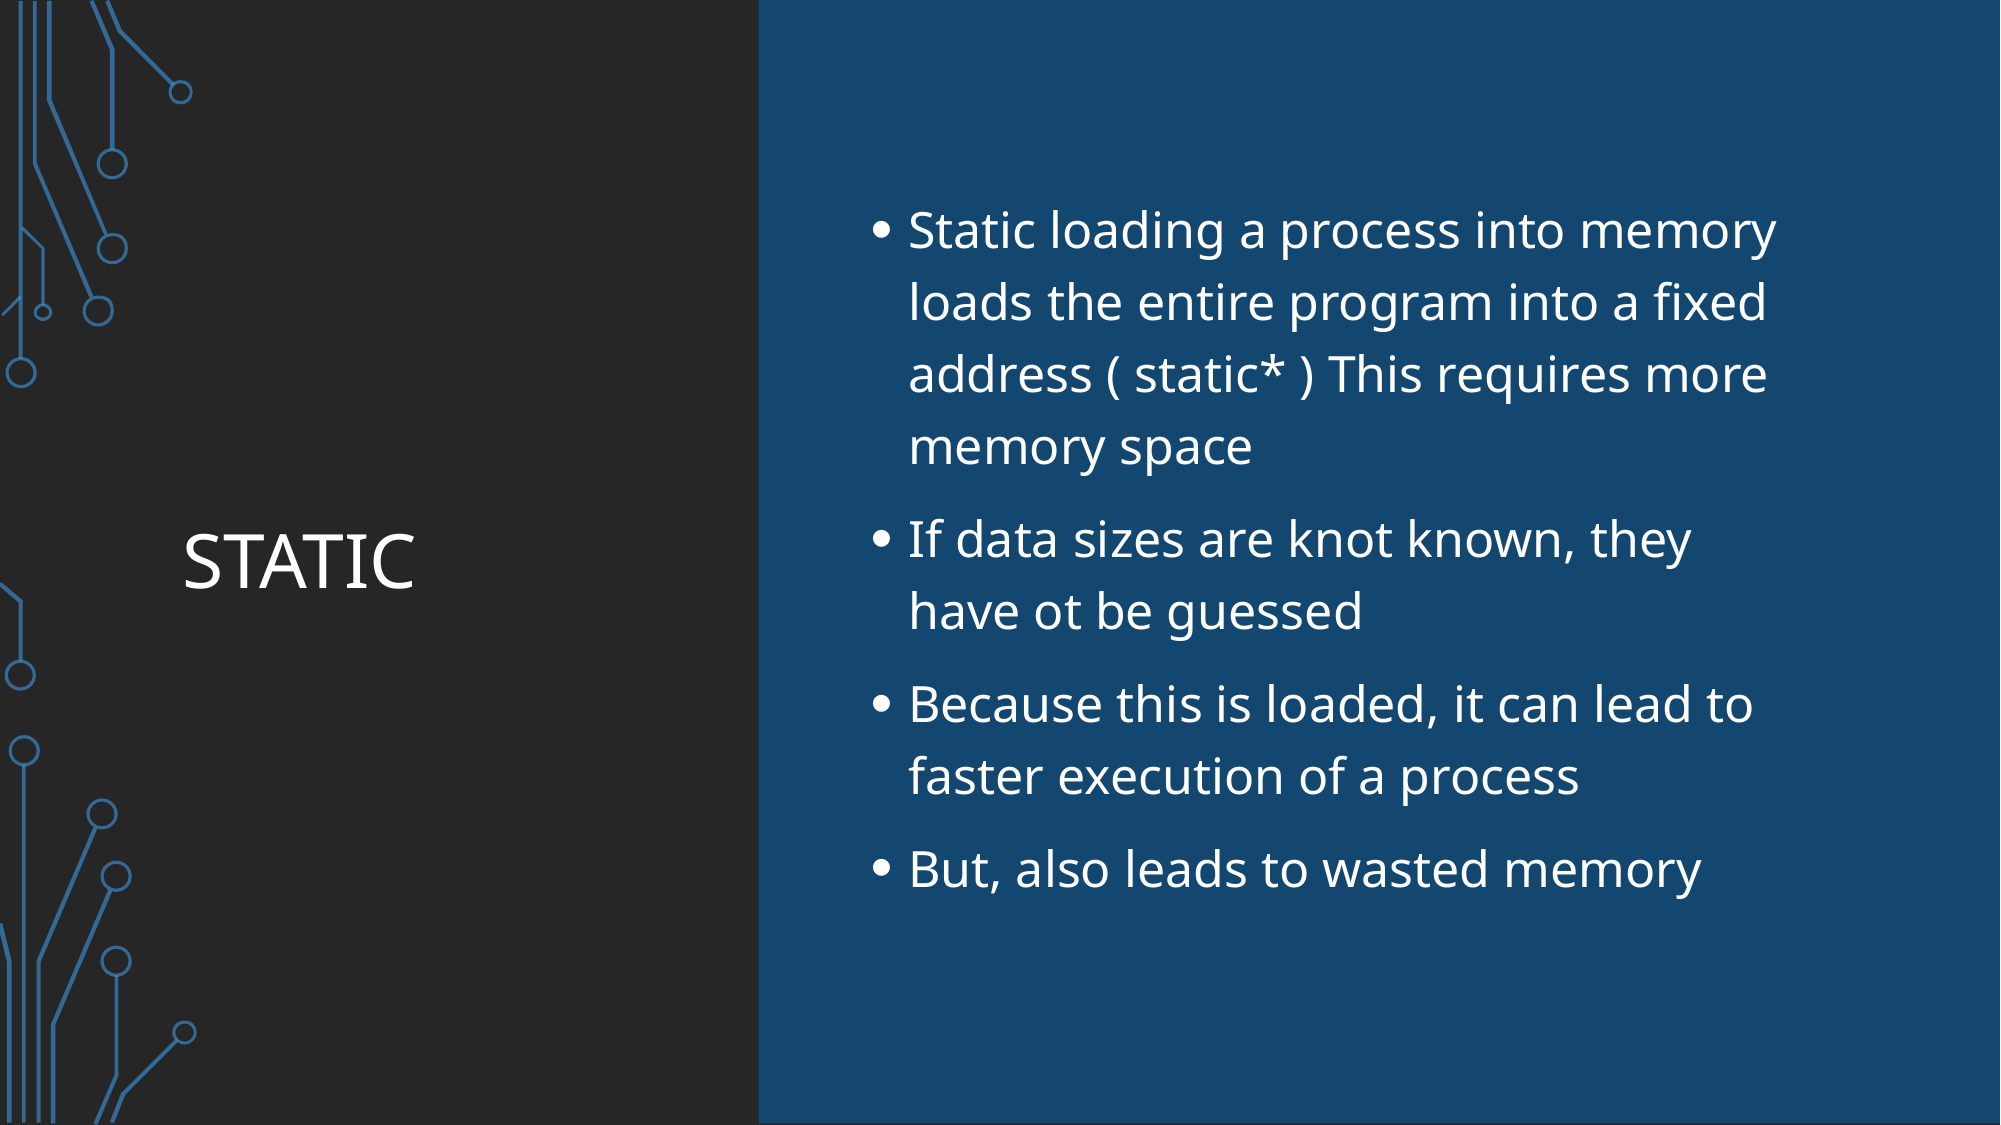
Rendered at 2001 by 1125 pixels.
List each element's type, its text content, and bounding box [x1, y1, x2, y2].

list Static loading a process into memory loads the entire program into a fixed address ( static* ) This requires more memory space If data sizes are knot known, they have ot be guessed Because this is loaded, it can lead to faster execution of a process But, also leads to wasted memory [855, 179, 1813, 950]
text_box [0, 0, 199, 1125]
text_box [758, 0, 2000, 1124]
title Static [199, 179, 670, 950]
text_box [199, 0, 2000, 1125]
